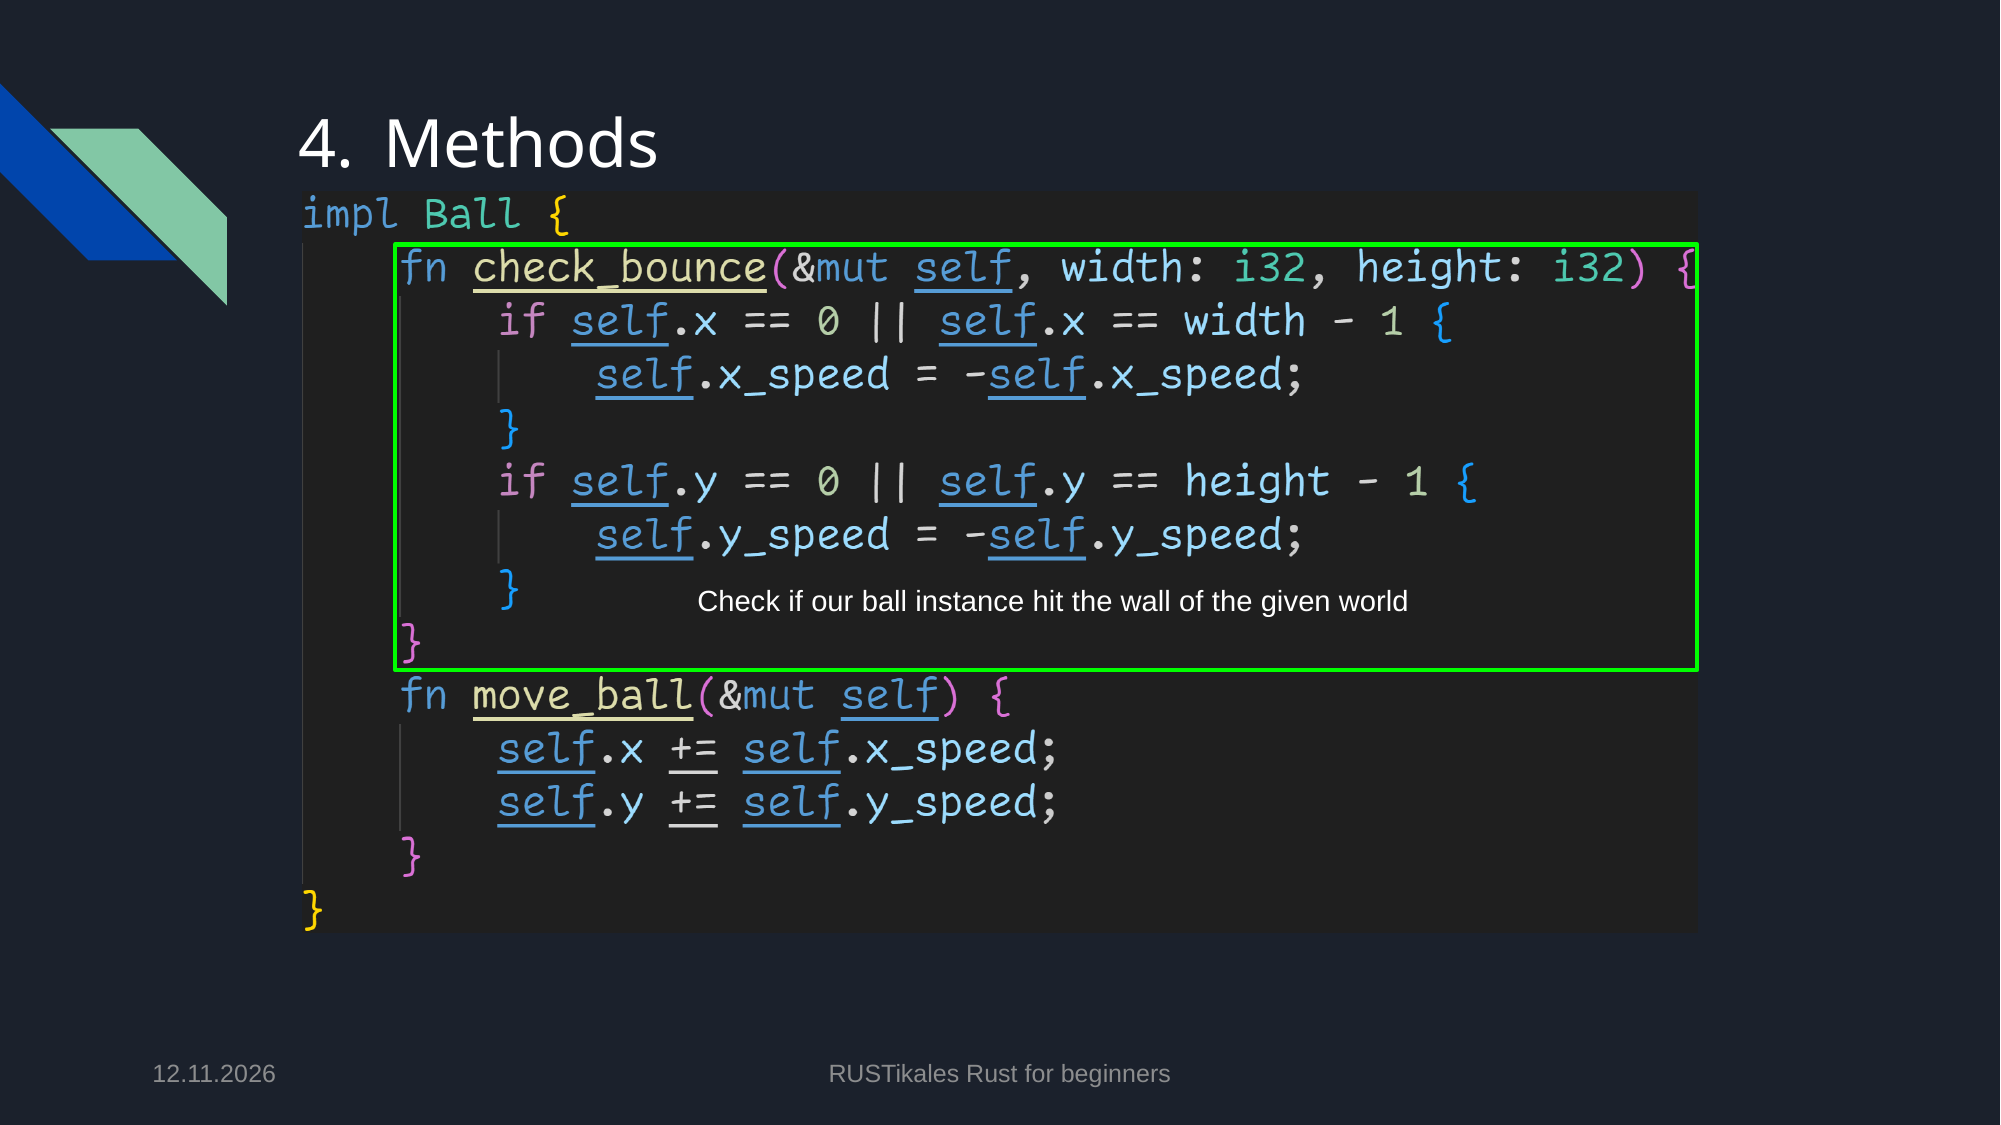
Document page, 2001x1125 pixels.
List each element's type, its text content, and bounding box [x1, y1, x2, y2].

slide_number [137, 1042, 588, 1103]
footer RUSTikales Rust for beginners [662, 1042, 1338, 1103]
picture [302, 191, 1698, 934]
title Methods [283, 86, 1824, 287]
